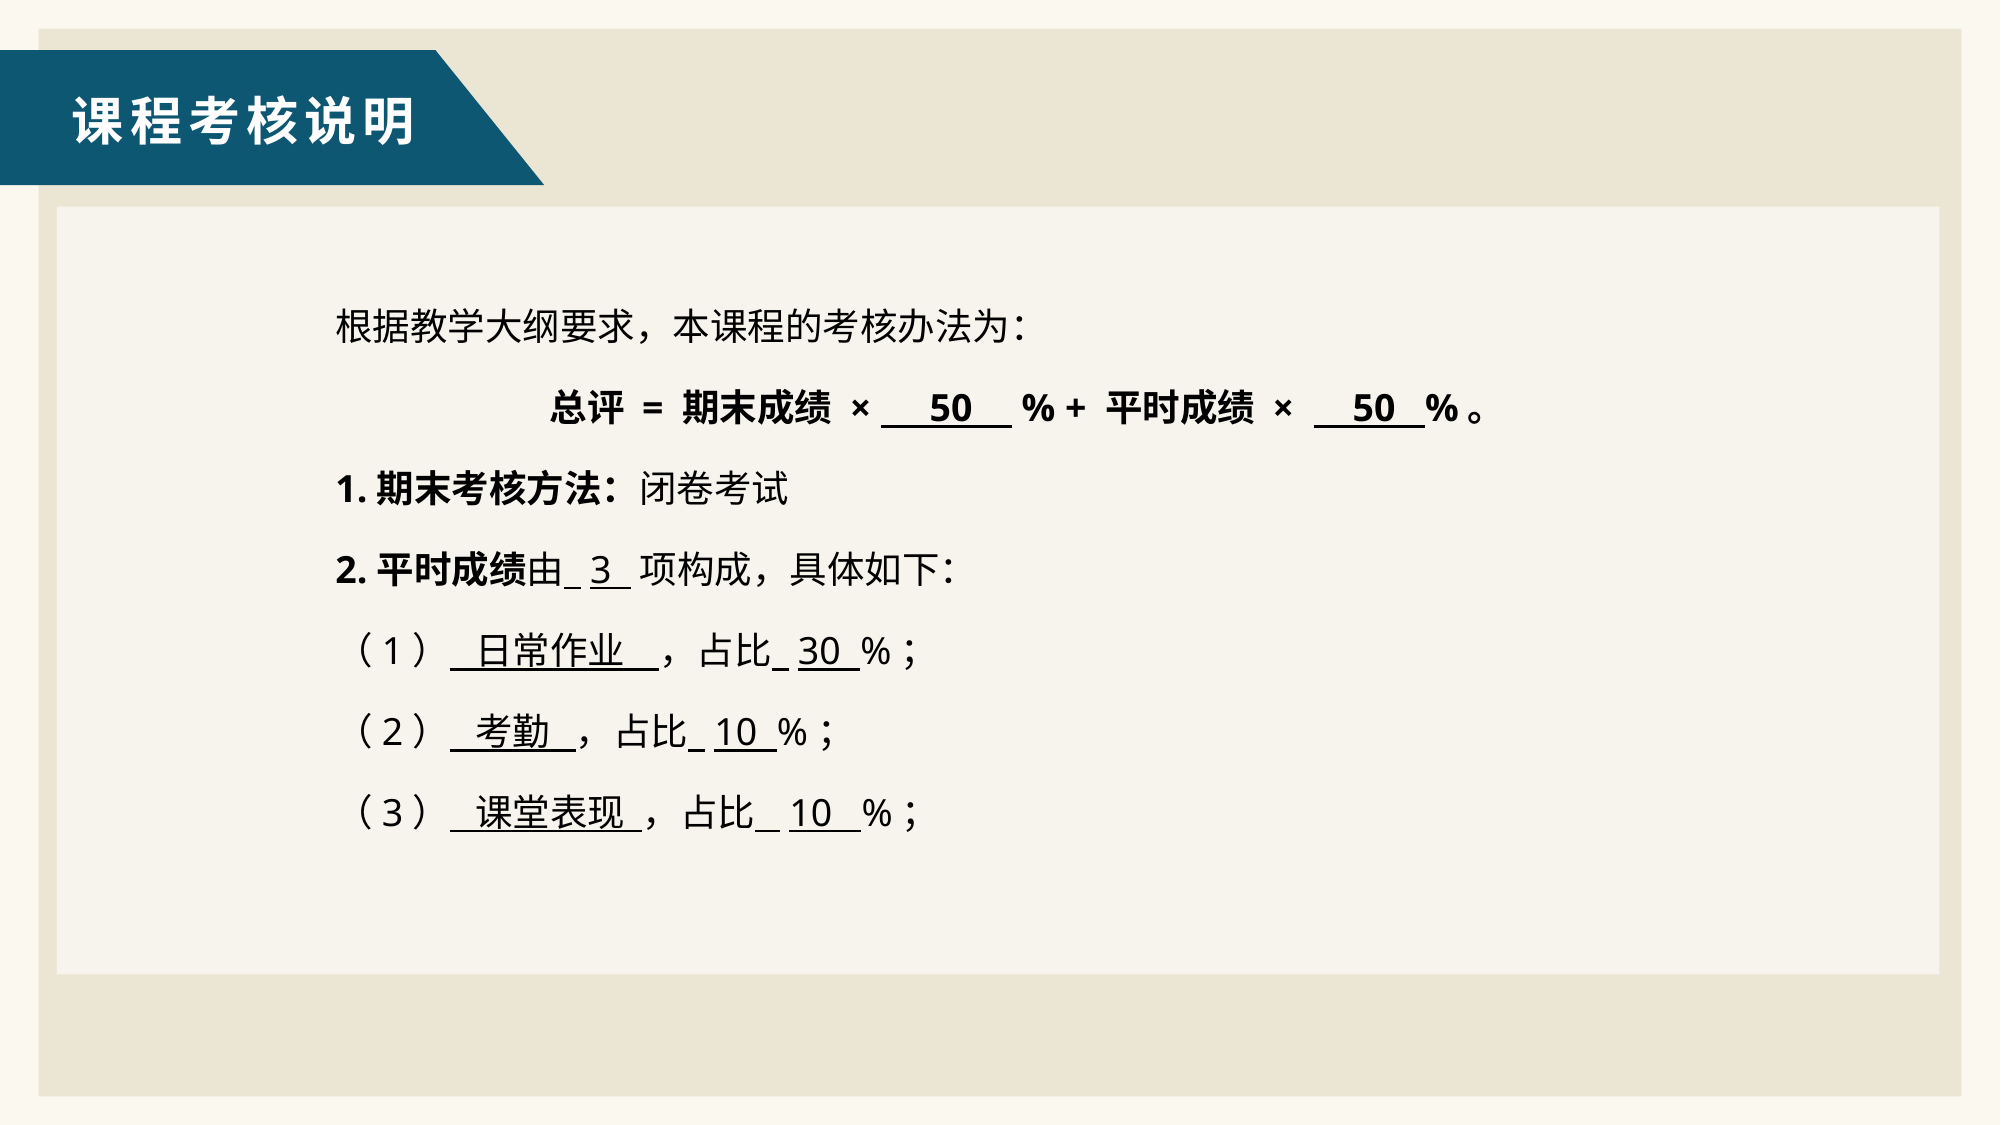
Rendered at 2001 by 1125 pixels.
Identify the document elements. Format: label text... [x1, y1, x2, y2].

text_box [0, 49, 546, 187]
text_box 课程考核说明 [57, 80, 471, 158]
text_box [56, 205, 1940, 975]
text_box 根据教学大纲要求，本课程的考核办法为： 总评 = 期末成绩 × 50 % + 平时成绩 × 50 %。 1.期末考核方法：闭卷考试 2.平时成绩由 3 项构成，具体如下： （1） 日常作业 ，占比 30 %； （2） 考勤 ，占比 10 %； （3） 课堂表现 ，占比 10 %； [320, 260, 1735, 842]
